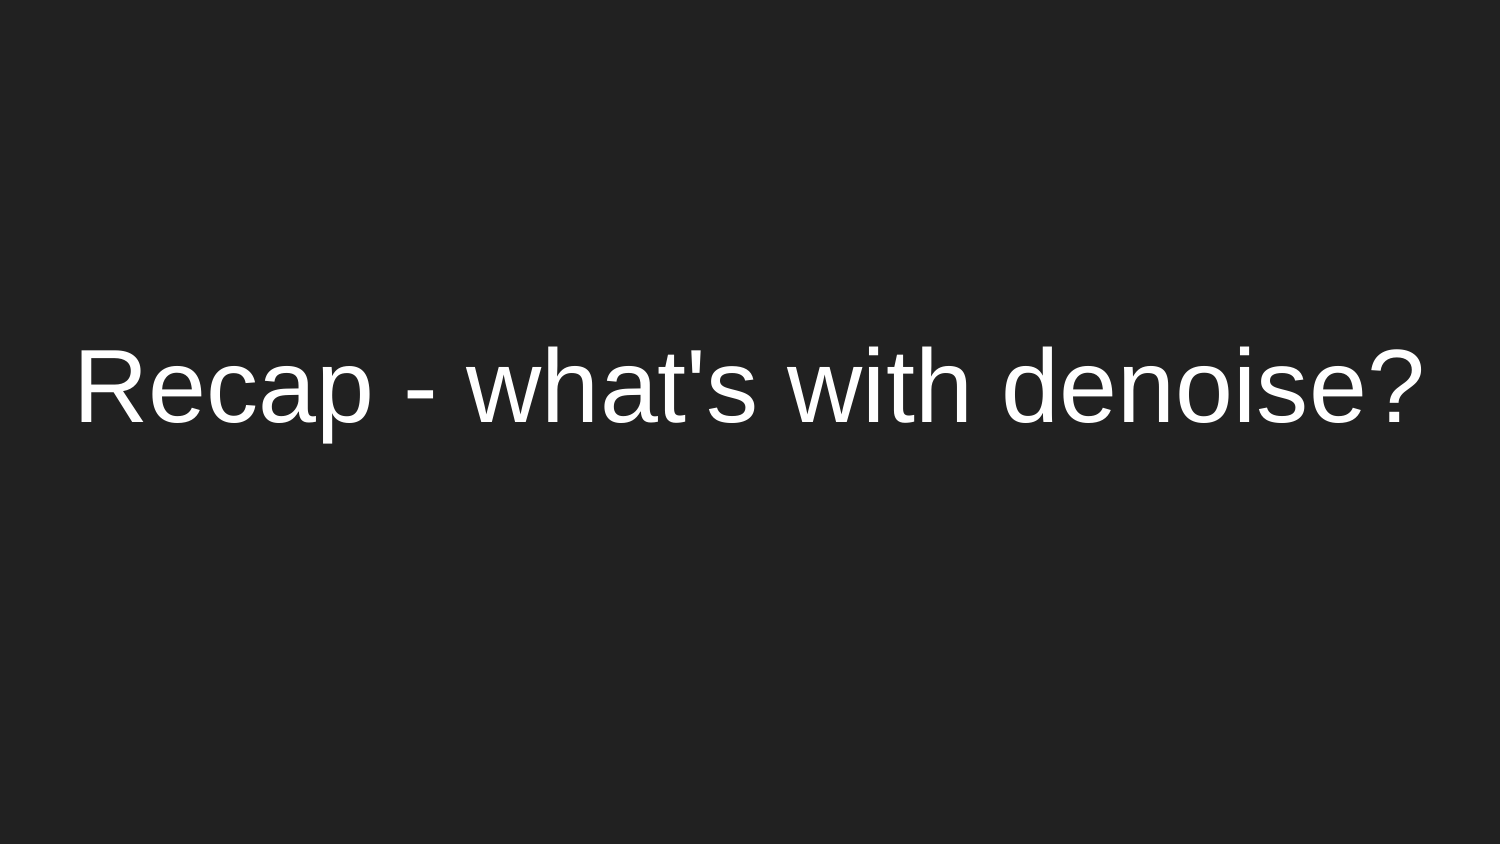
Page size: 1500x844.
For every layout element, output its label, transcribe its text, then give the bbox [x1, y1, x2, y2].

title Recap - what's with denoise? [51, 122, 1449, 459]
